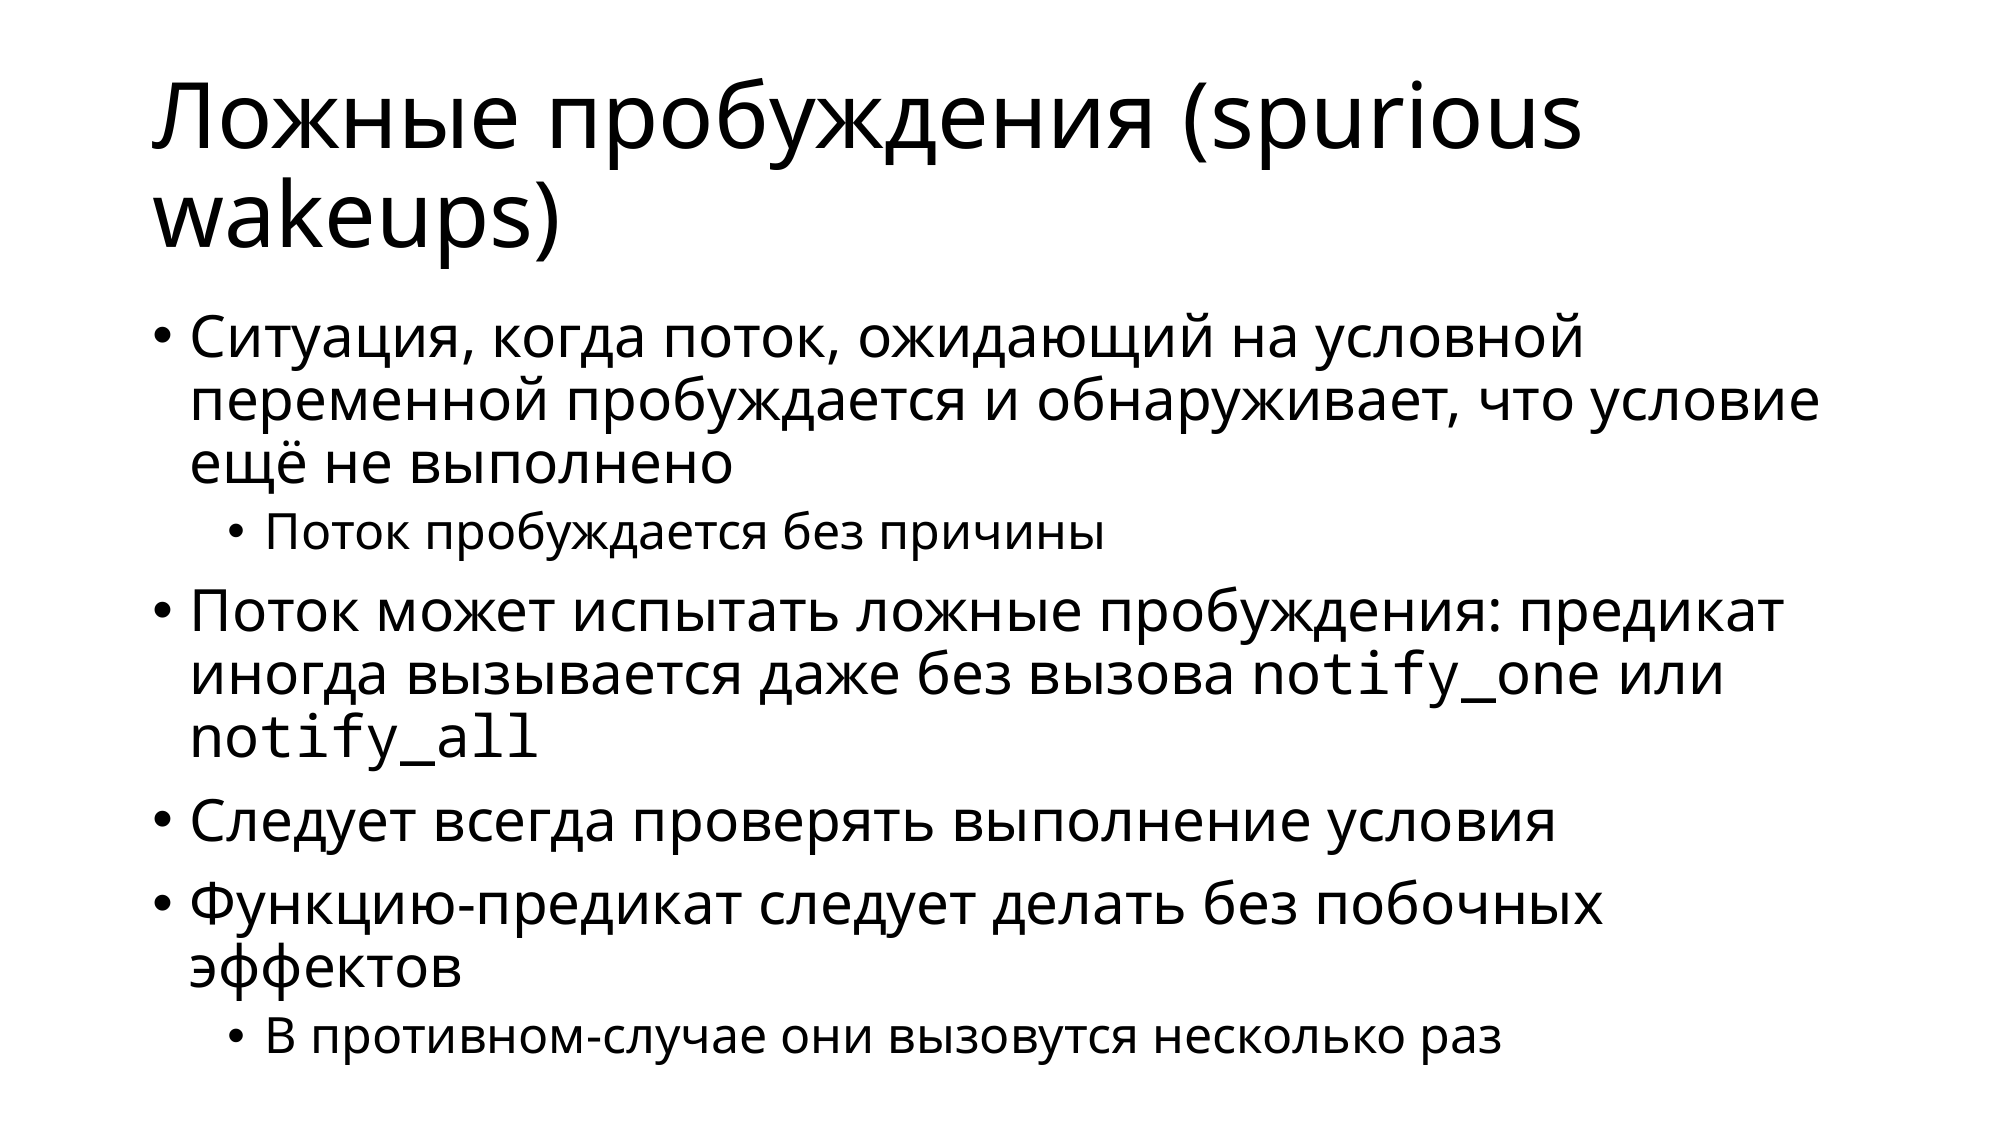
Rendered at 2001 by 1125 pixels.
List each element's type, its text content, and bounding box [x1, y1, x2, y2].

list Ситуация, когда поток, ожидающий на условной переменной пробуждается и обнаруживает, что условие ещё не выполнено Поток пробуждается без причины Поток может испытать ложные пробуждения: предикат иногда вызывается даже без вызова notify_one или notify_all Следует всегда проверять выполнение условия Функцию-предикат следует делать без побочных эффектов В противном-случае они вызовутся несколько раз [137, 299, 1863, 1014]
title Ложные пробуждения (spurious wakeups) [137, 59, 1863, 278]
